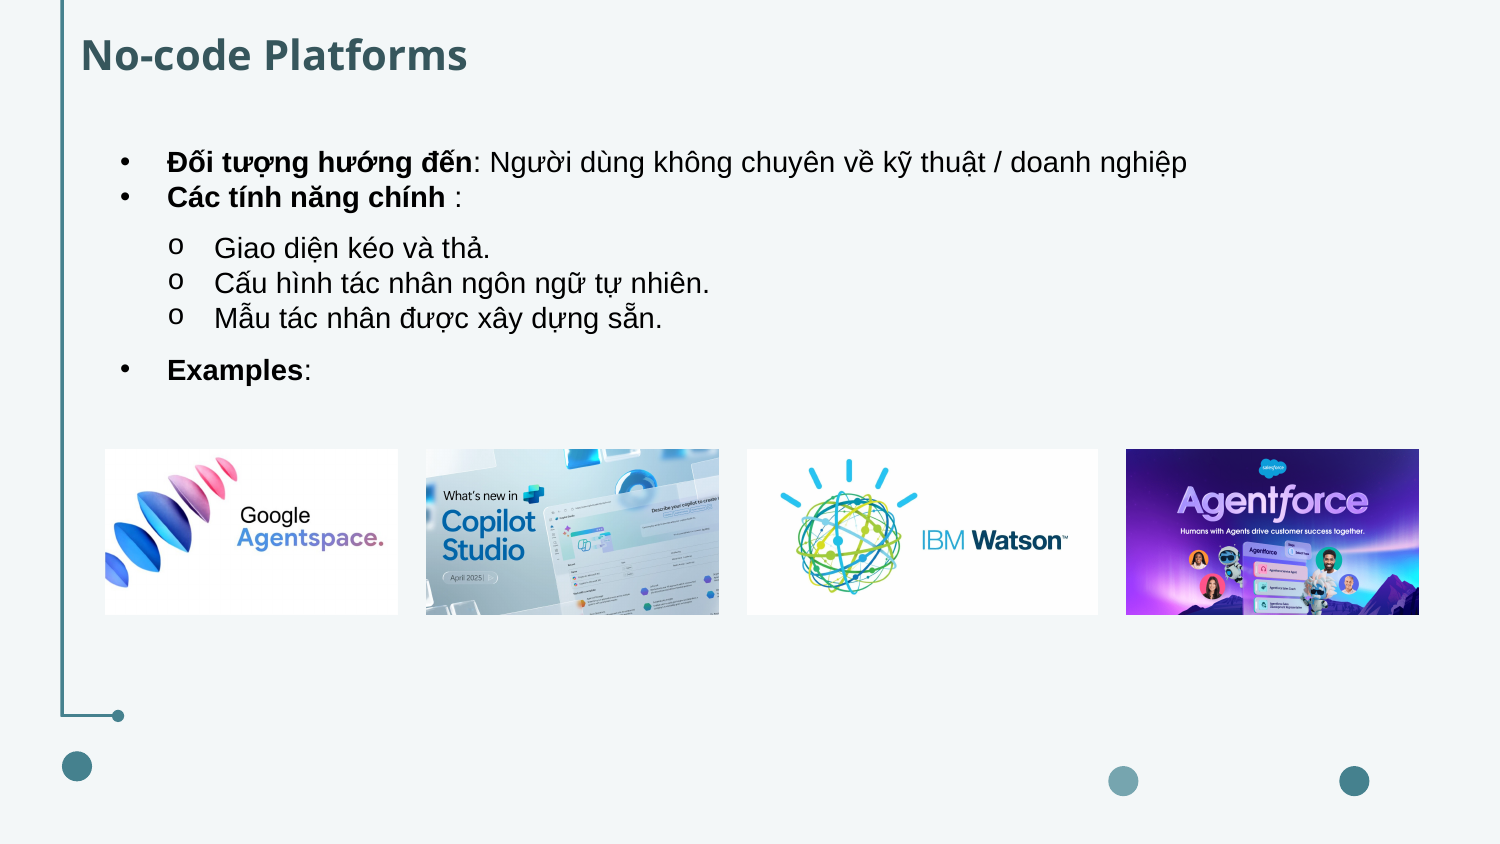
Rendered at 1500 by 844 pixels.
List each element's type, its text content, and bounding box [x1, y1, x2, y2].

picture [105, 449, 399, 615]
text_box No-code Platforms [42, 25, 1105, 94]
picture [747, 449, 1099, 615]
text_box Giao diện kéo và thả. Cấu hình tác nhân ngôn ngữ tự nhiên. Mẫu tác nhân được xây dựng sẵn. [152, 222, 903, 342]
text_box Đối tượng hướng đến: Người dùng không chuyên về kỹ thuật / doanh nghiệp Các tính năng chính : [105, 136, 1262, 222]
text_box Examples: [105, 343, 856, 394]
picture [1126, 449, 1419, 615]
picture [426, 449, 720, 615]
